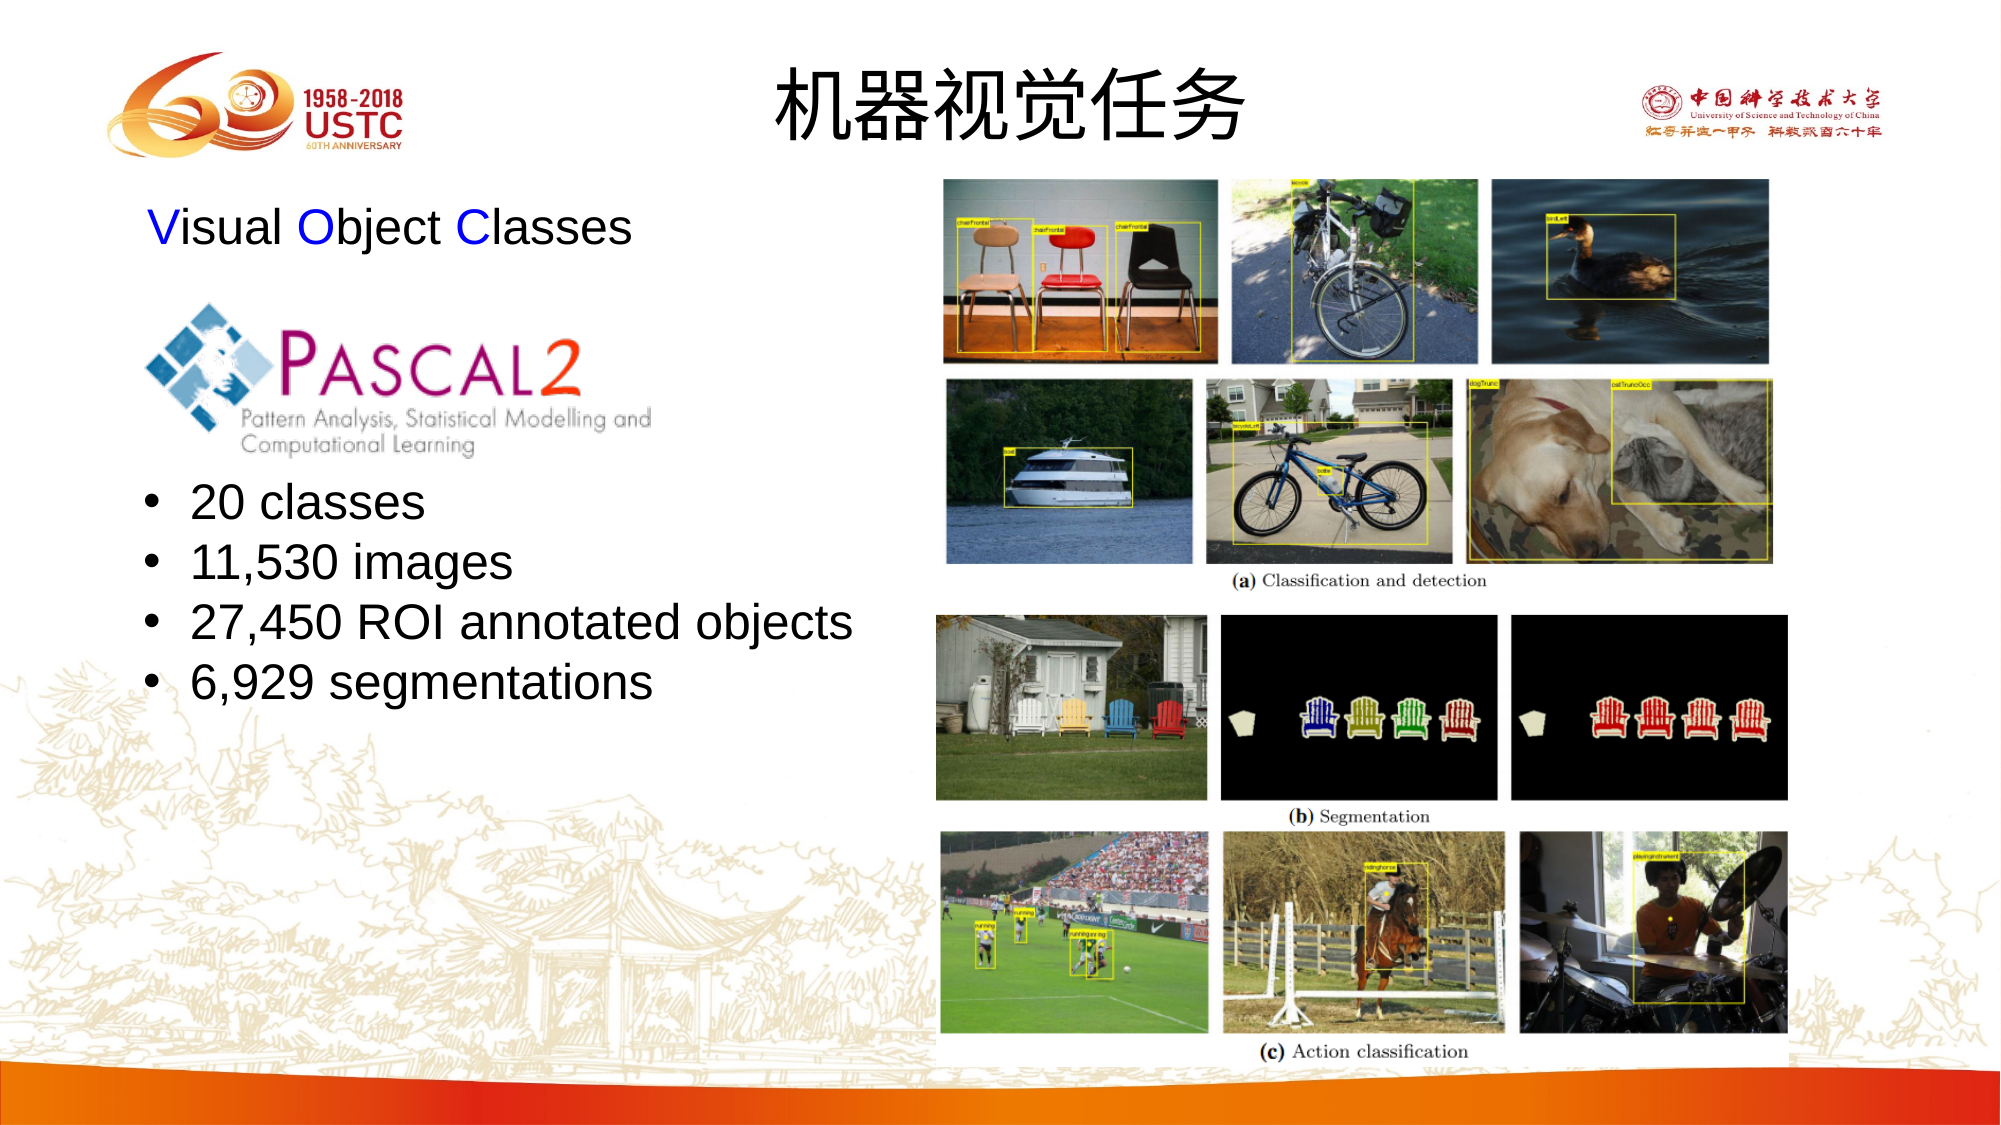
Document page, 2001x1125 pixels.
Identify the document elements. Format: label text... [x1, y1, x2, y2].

text_box Visual Object Classes [132, 186, 648, 262]
picture [0, 0, 2001, 1125]
text_box 20 classes 11,530 images 27,450 ROI annotated objects 6,929 segmentations [128, 462, 912, 718]
title 机器视觉任务 [148, 0, 1874, 218]
